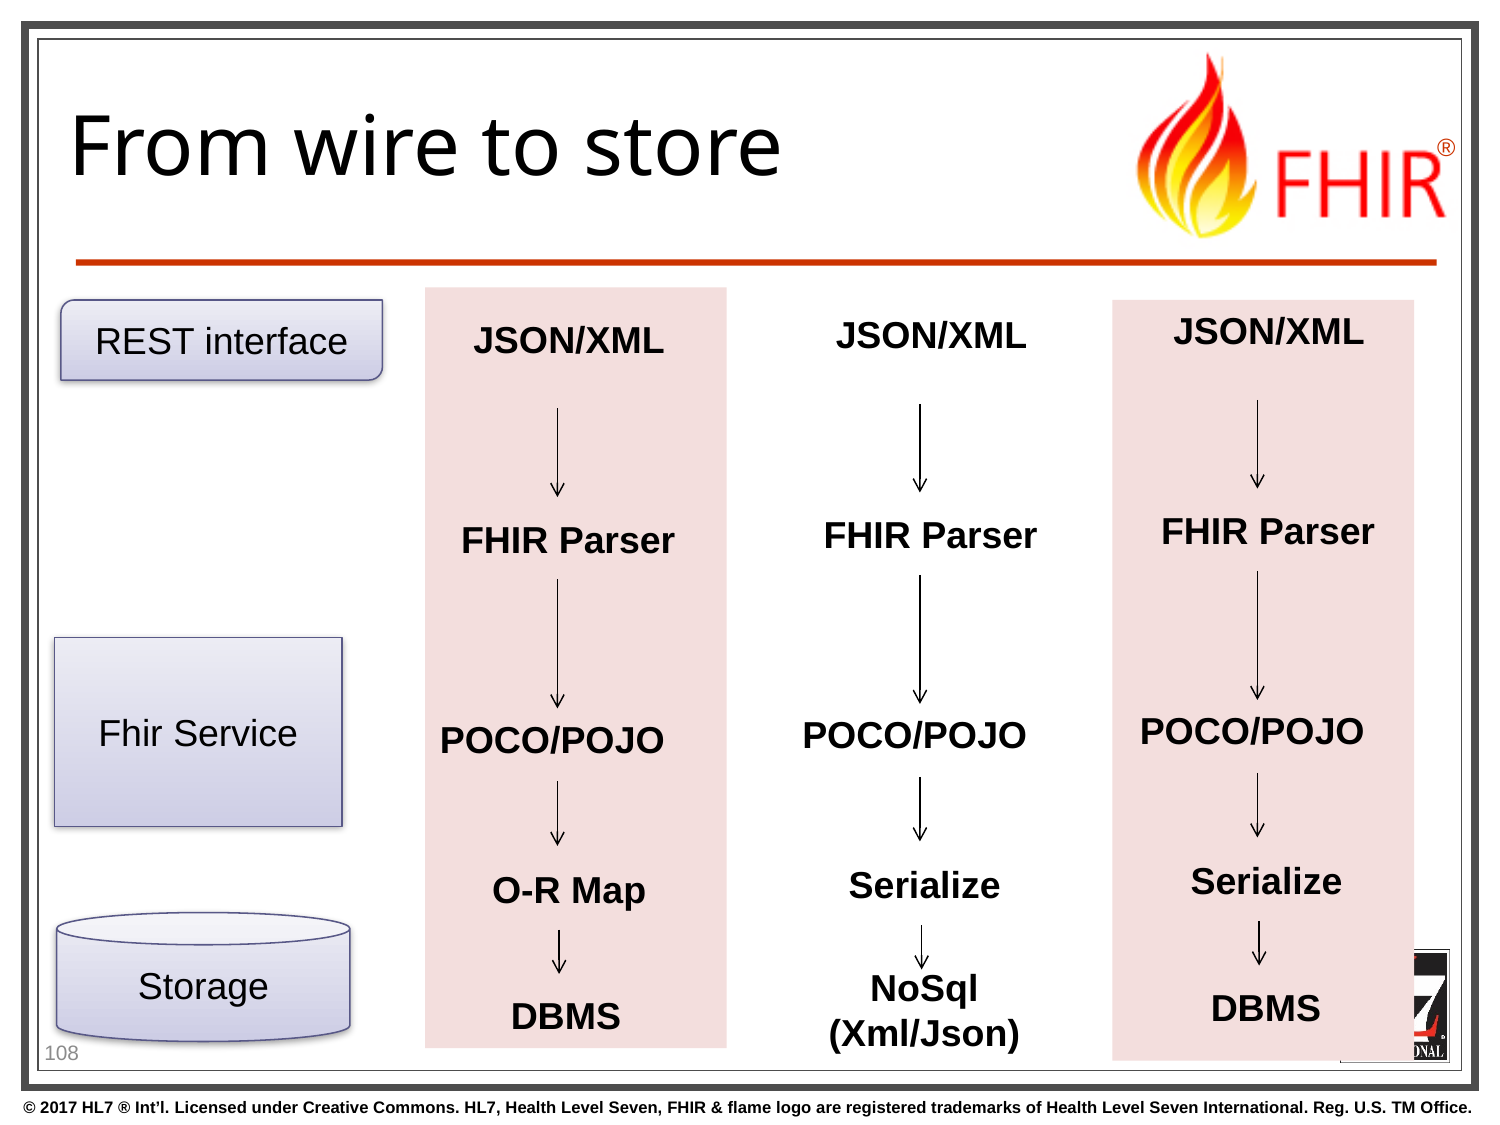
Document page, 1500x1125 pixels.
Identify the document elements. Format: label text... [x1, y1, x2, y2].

text_box Fhir Service [54, 637, 343, 827]
title From wire to store [53, 54, 1128, 249]
text_box REST interface [60, 299, 384, 381]
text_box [424, 308, 701, 1046]
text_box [1124, 299, 1401, 1038]
text_box [1112, 299, 1415, 1061]
picture [1340, 949, 1450, 1063]
slide_number 108 [29, 1034, 148, 1071]
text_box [787, 303, 1063, 1063]
picture [1124, 42, 1458, 249]
text_box Storage [55, 911, 351, 1043]
text_box [425, 287, 727, 1049]
